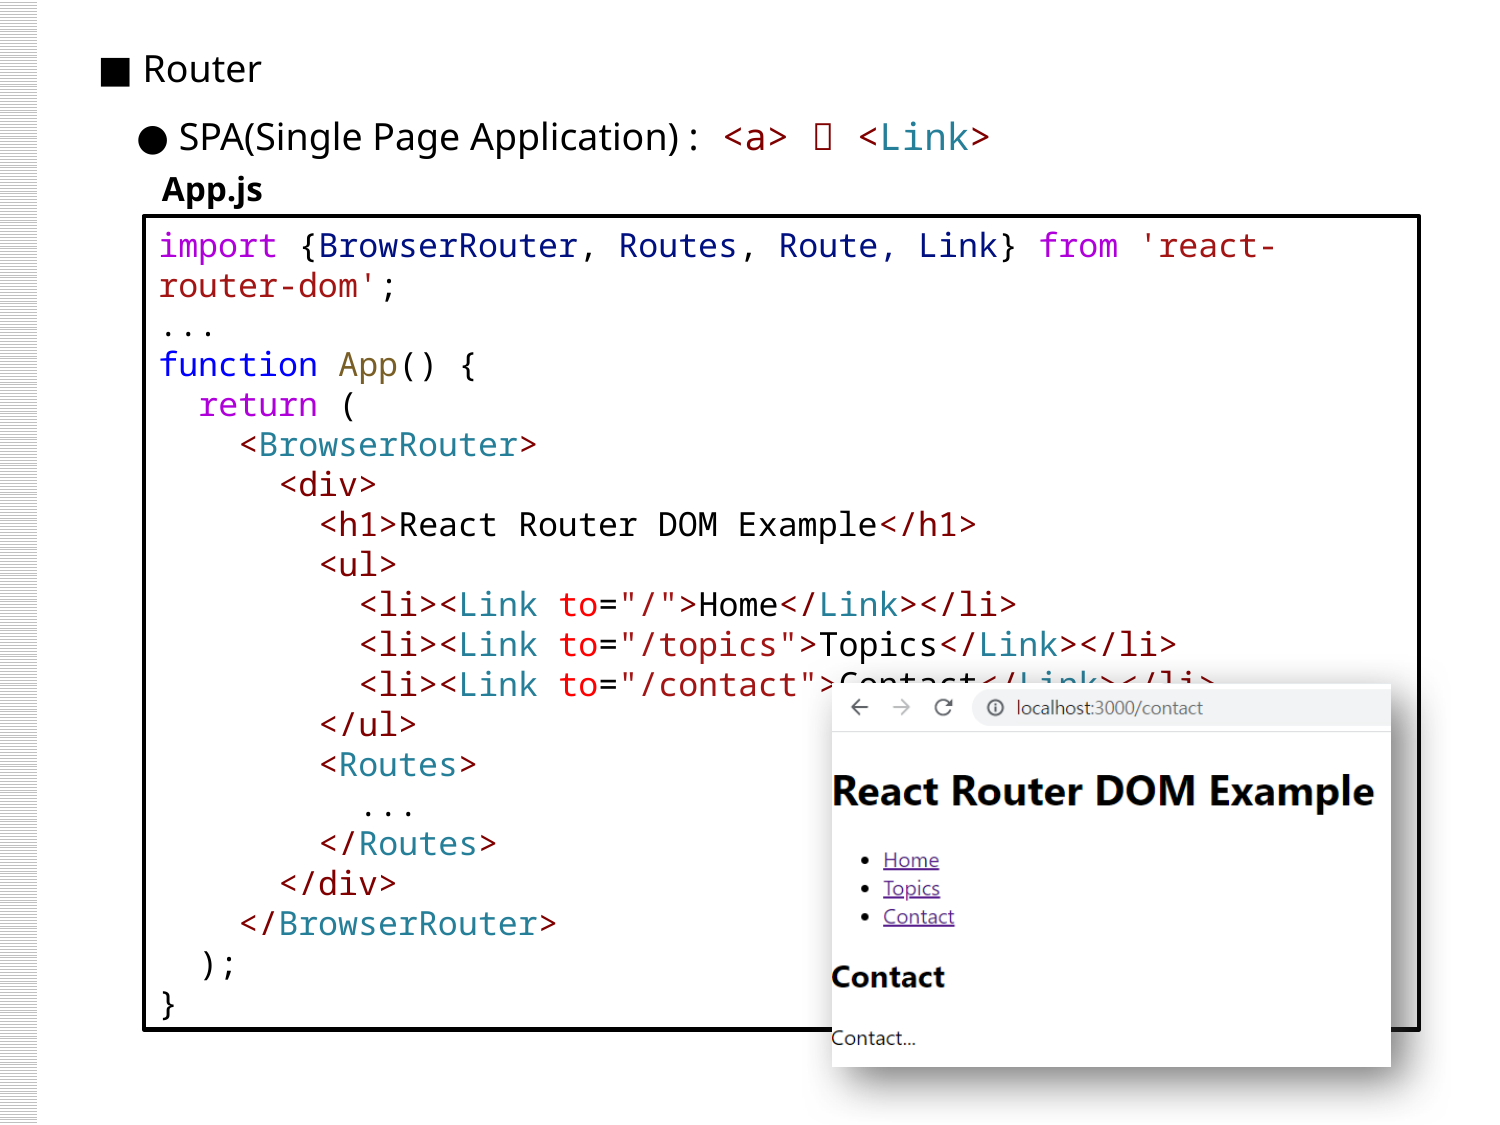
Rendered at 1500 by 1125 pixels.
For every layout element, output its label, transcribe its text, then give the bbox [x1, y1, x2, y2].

text_box ■ Router ● SPA(Single Page Application) : <a>  <Link> [82, 15, 1007, 233]
text_box App.js [147, 160, 278, 216]
picture [832, 683, 1391, 1067]
text_box import {BrowserRouter, Routes, Route, Link} from 'react-router-dom'; ... function App() { return ( <BrowserRouter> <div> <h1>React Router DOM Example</h1> <ul> <li><Link to="/">Home</Link></li> <li><Link to="/topics">Topics</Link></li> <li><Link to="/contact">Contact</Link></li> </ul> <Routes> ... </Routes> </div> </BrowserRouter> ); } [142, 214, 1421, 1032]
